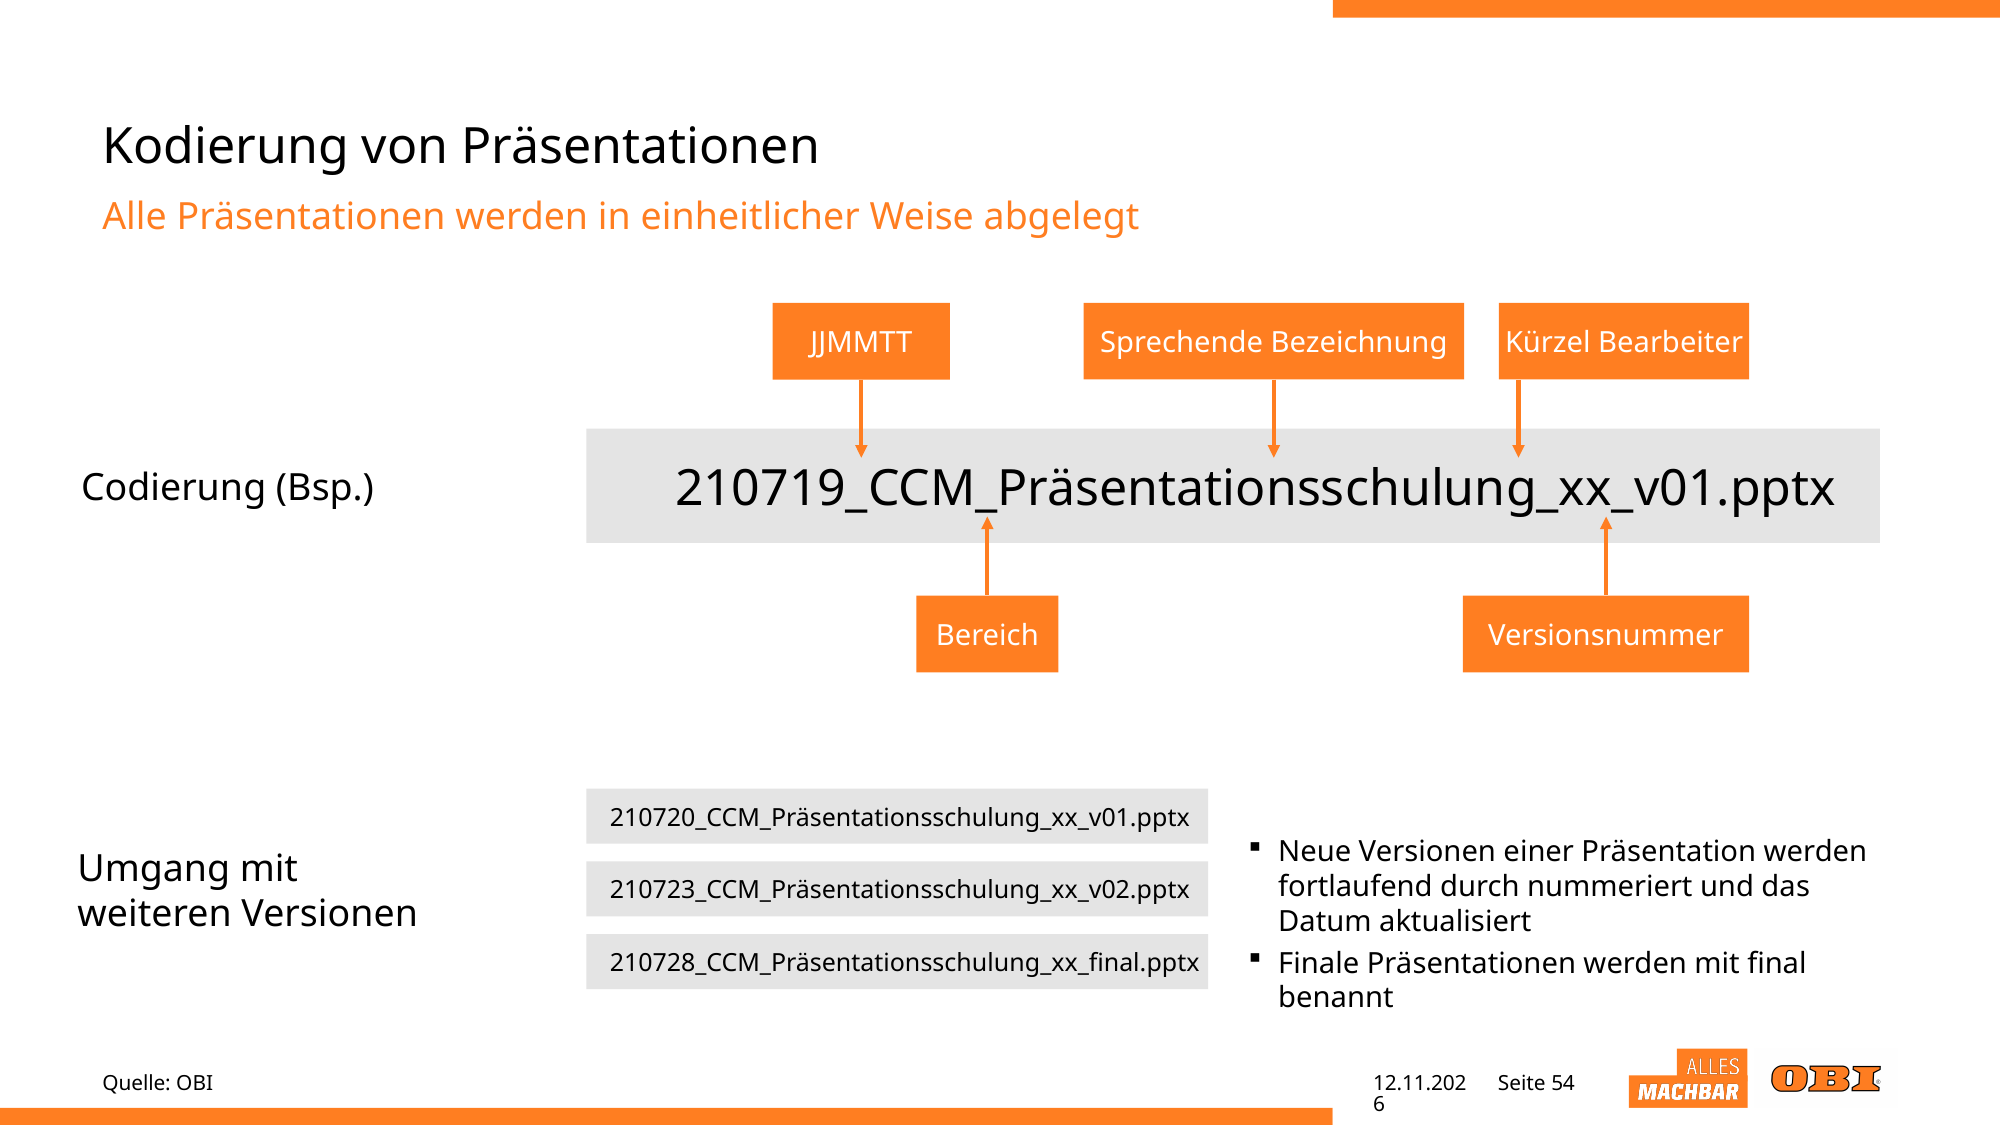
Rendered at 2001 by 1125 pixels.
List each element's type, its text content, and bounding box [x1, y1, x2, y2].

text_box Bereich [915, 595, 1059, 673]
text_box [586, 788, 1209, 990]
text_box Kürzel Bearbeiter [1498, 302, 1750, 381]
text_box Sprechende Bezeichnung [1083, 302, 1465, 381]
footer Quelle: OBI [102, 1071, 1271, 1097]
text_box Neue Versionen einer Präsentation werden fortlaufend durch nummeriert und das Datum aktualisiert Finale Präsentationen werden mit final benannt [1248, 832, 1880, 1014]
text_box JJMMTT [772, 302, 951, 381]
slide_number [1373, 1071, 1475, 1097]
picture [1638, 1058, 1739, 1100]
text_box Versionsnummer [1462, 595, 1750, 673]
title Kodierung von Präsentationen [102, 112, 1880, 174]
text_box Codierung (Bsp.) [81, 463, 375, 509]
text_box Umgang mit weiteren Versionen [77, 843, 419, 935]
text_box 210719_CCM_Präsentationsschulung_xx_v01.pptx [585, 428, 1881, 544]
slide_number Seite 54 [1497, 1071, 1588, 1097]
list Alle Präsentationen werden in einheitlicher Weise abgelegt [102, 192, 1880, 238]
picture [1754, 1048, 1898, 1107]
